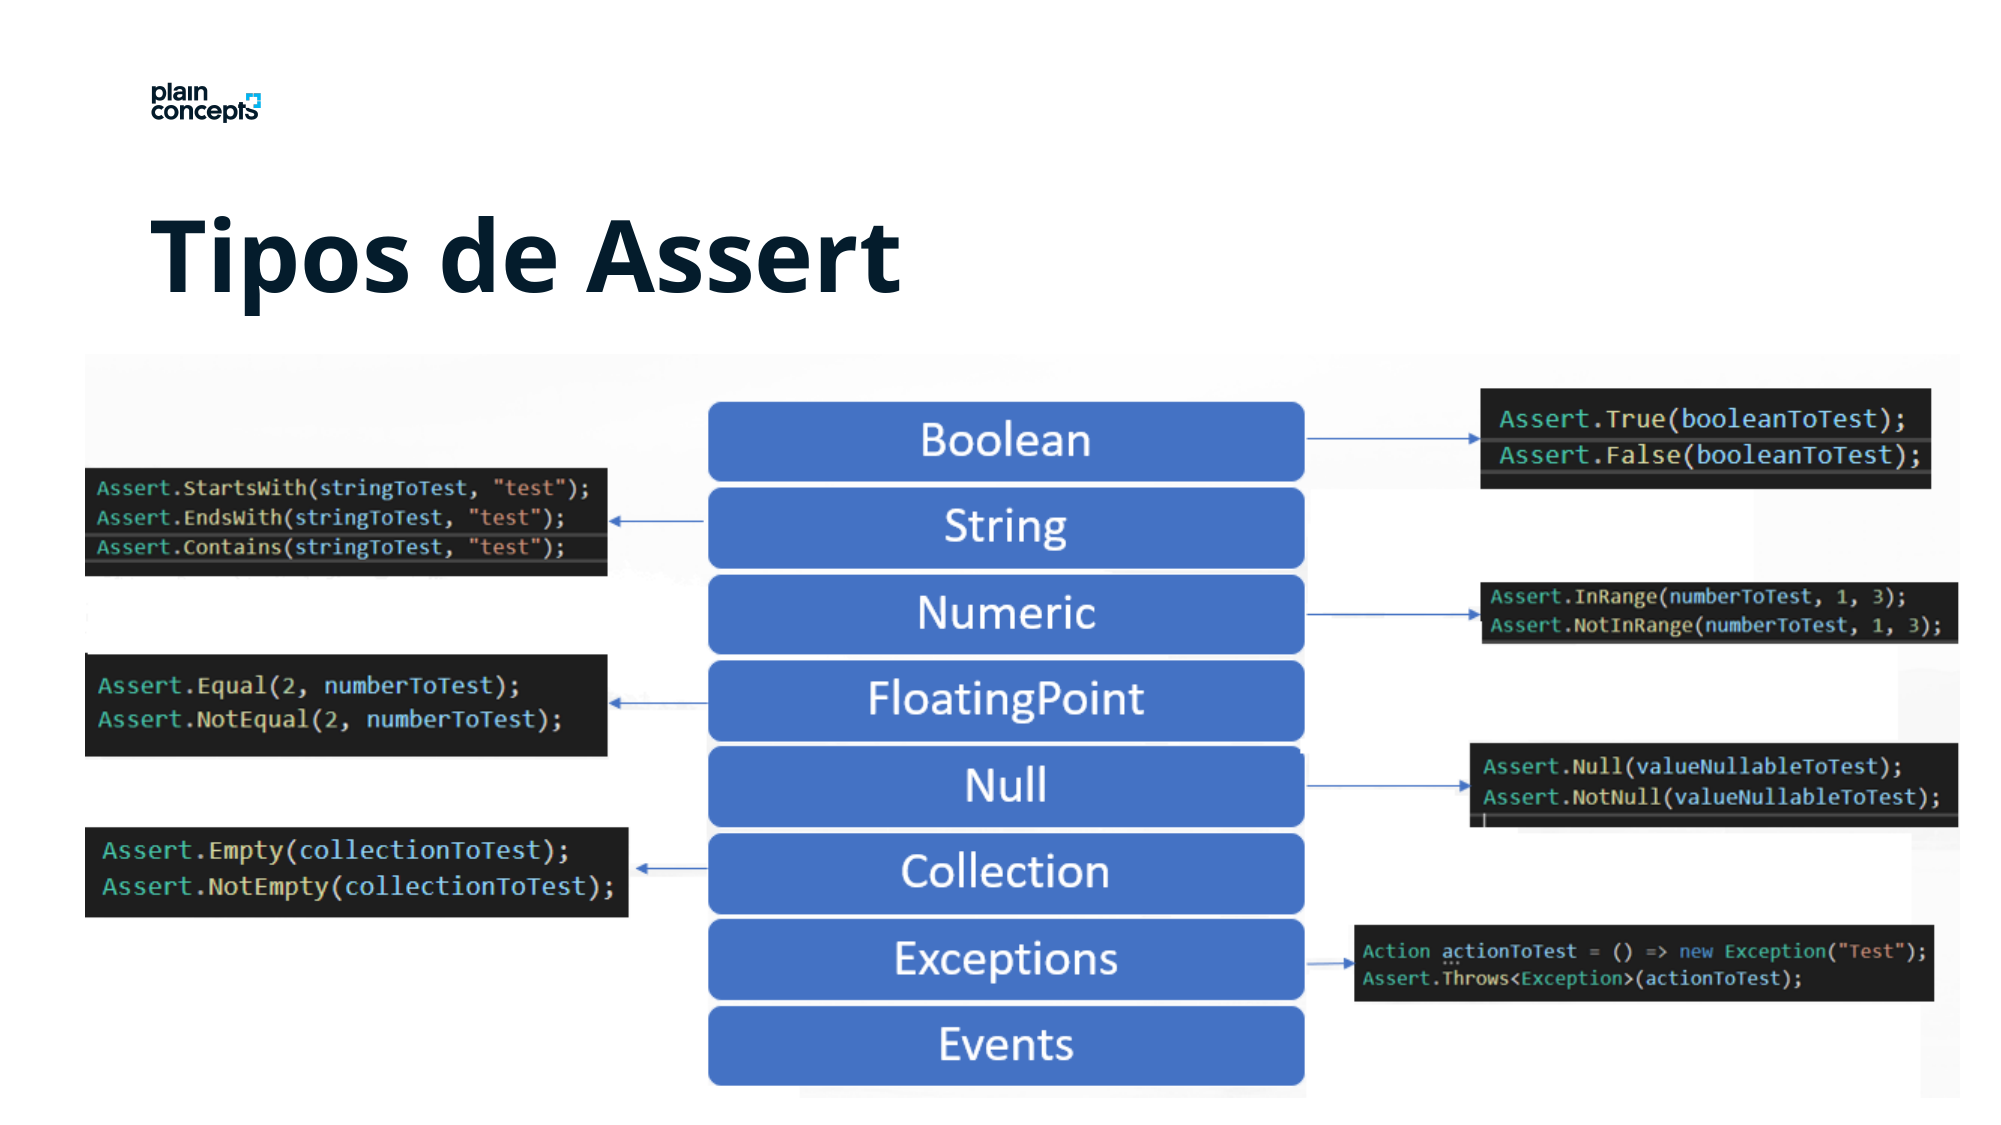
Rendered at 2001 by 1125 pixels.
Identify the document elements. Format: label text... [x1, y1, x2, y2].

picture [124, 58, 288, 147]
picture [85, 354, 1960, 1098]
list Tipos de Assert [149, 205, 1426, 313]
